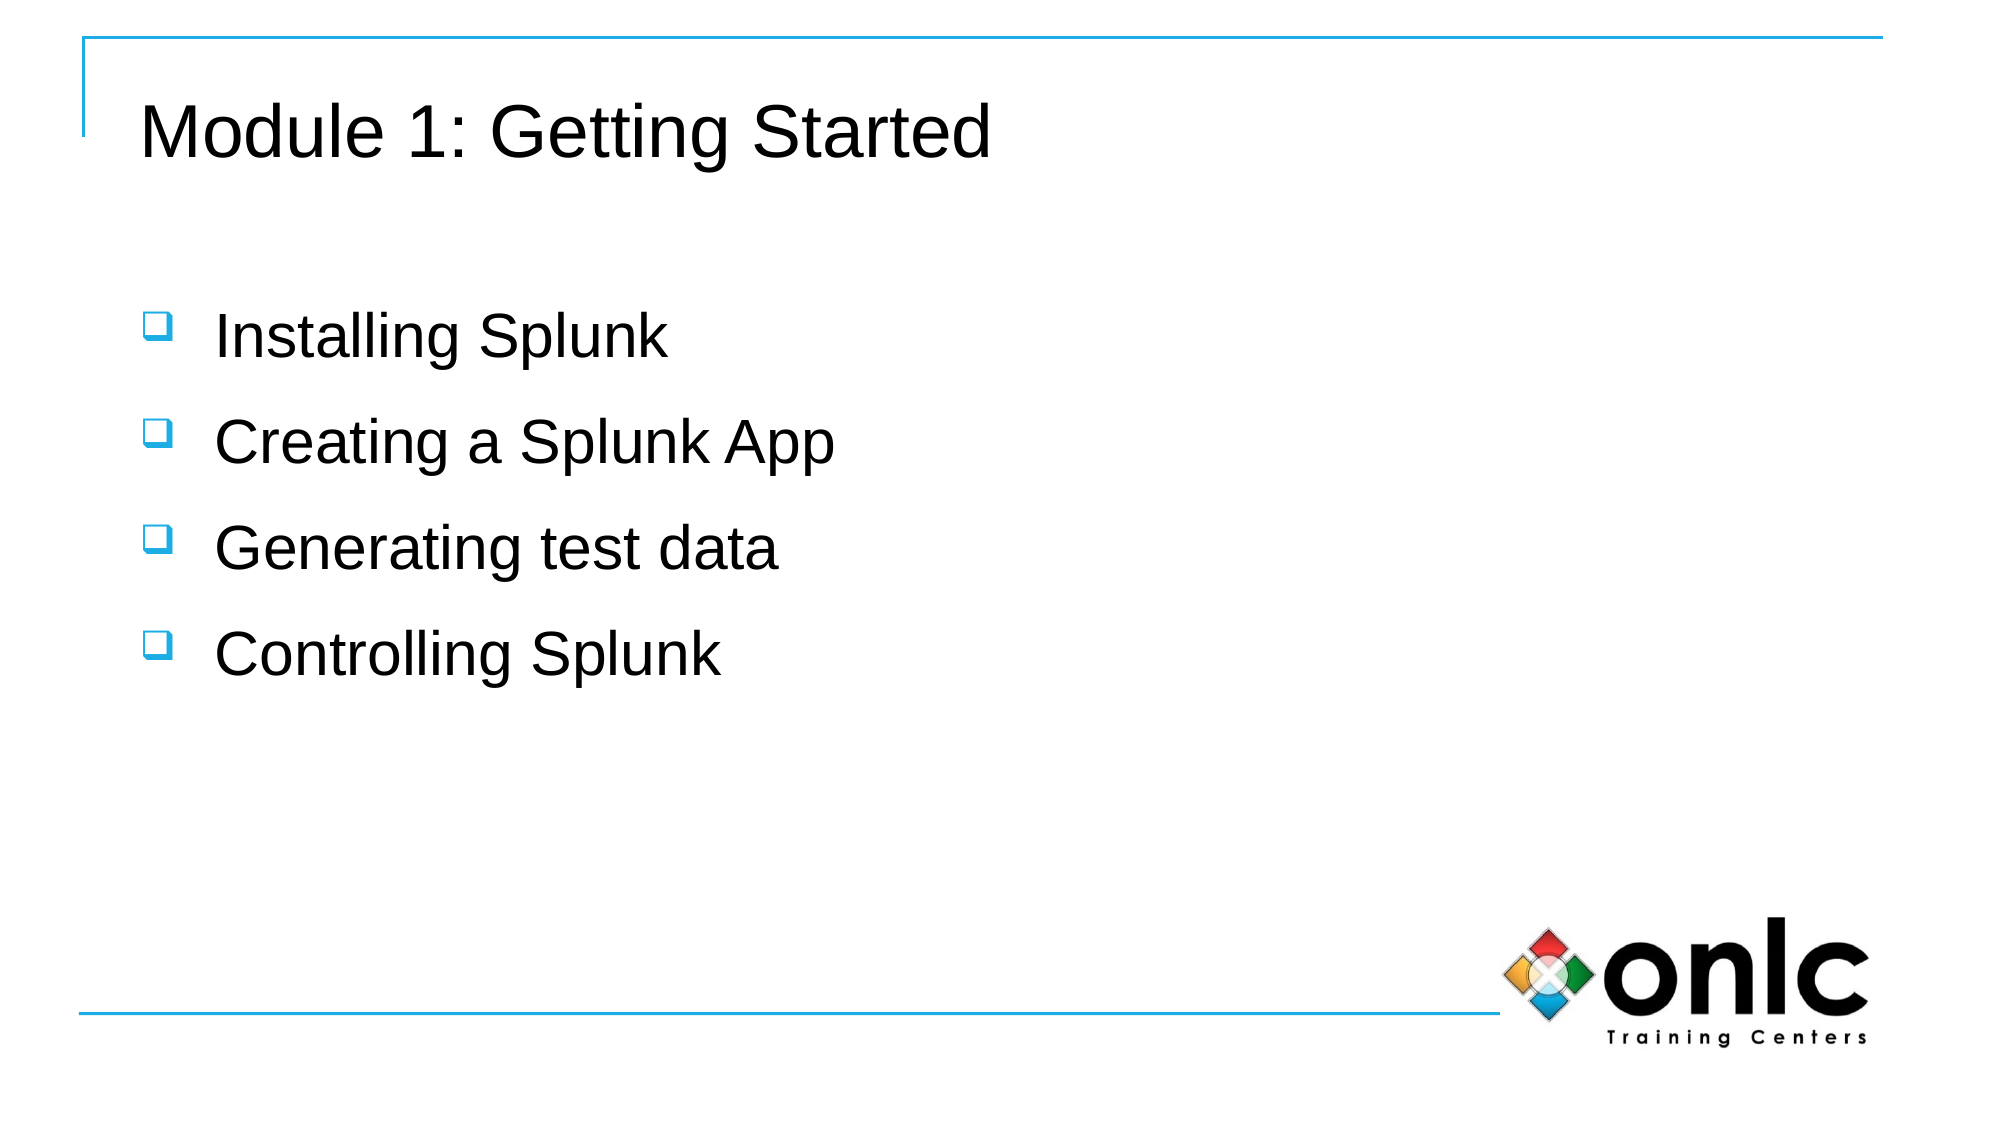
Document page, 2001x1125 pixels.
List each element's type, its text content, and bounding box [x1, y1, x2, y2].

title Module 1: Getting Started [125, 75, 1875, 262]
picture [1500, 912, 1875, 1059]
list Installing Splunk Creating a Splunk App Generating test data Controlling Splunk [125, 287, 1875, 900]
